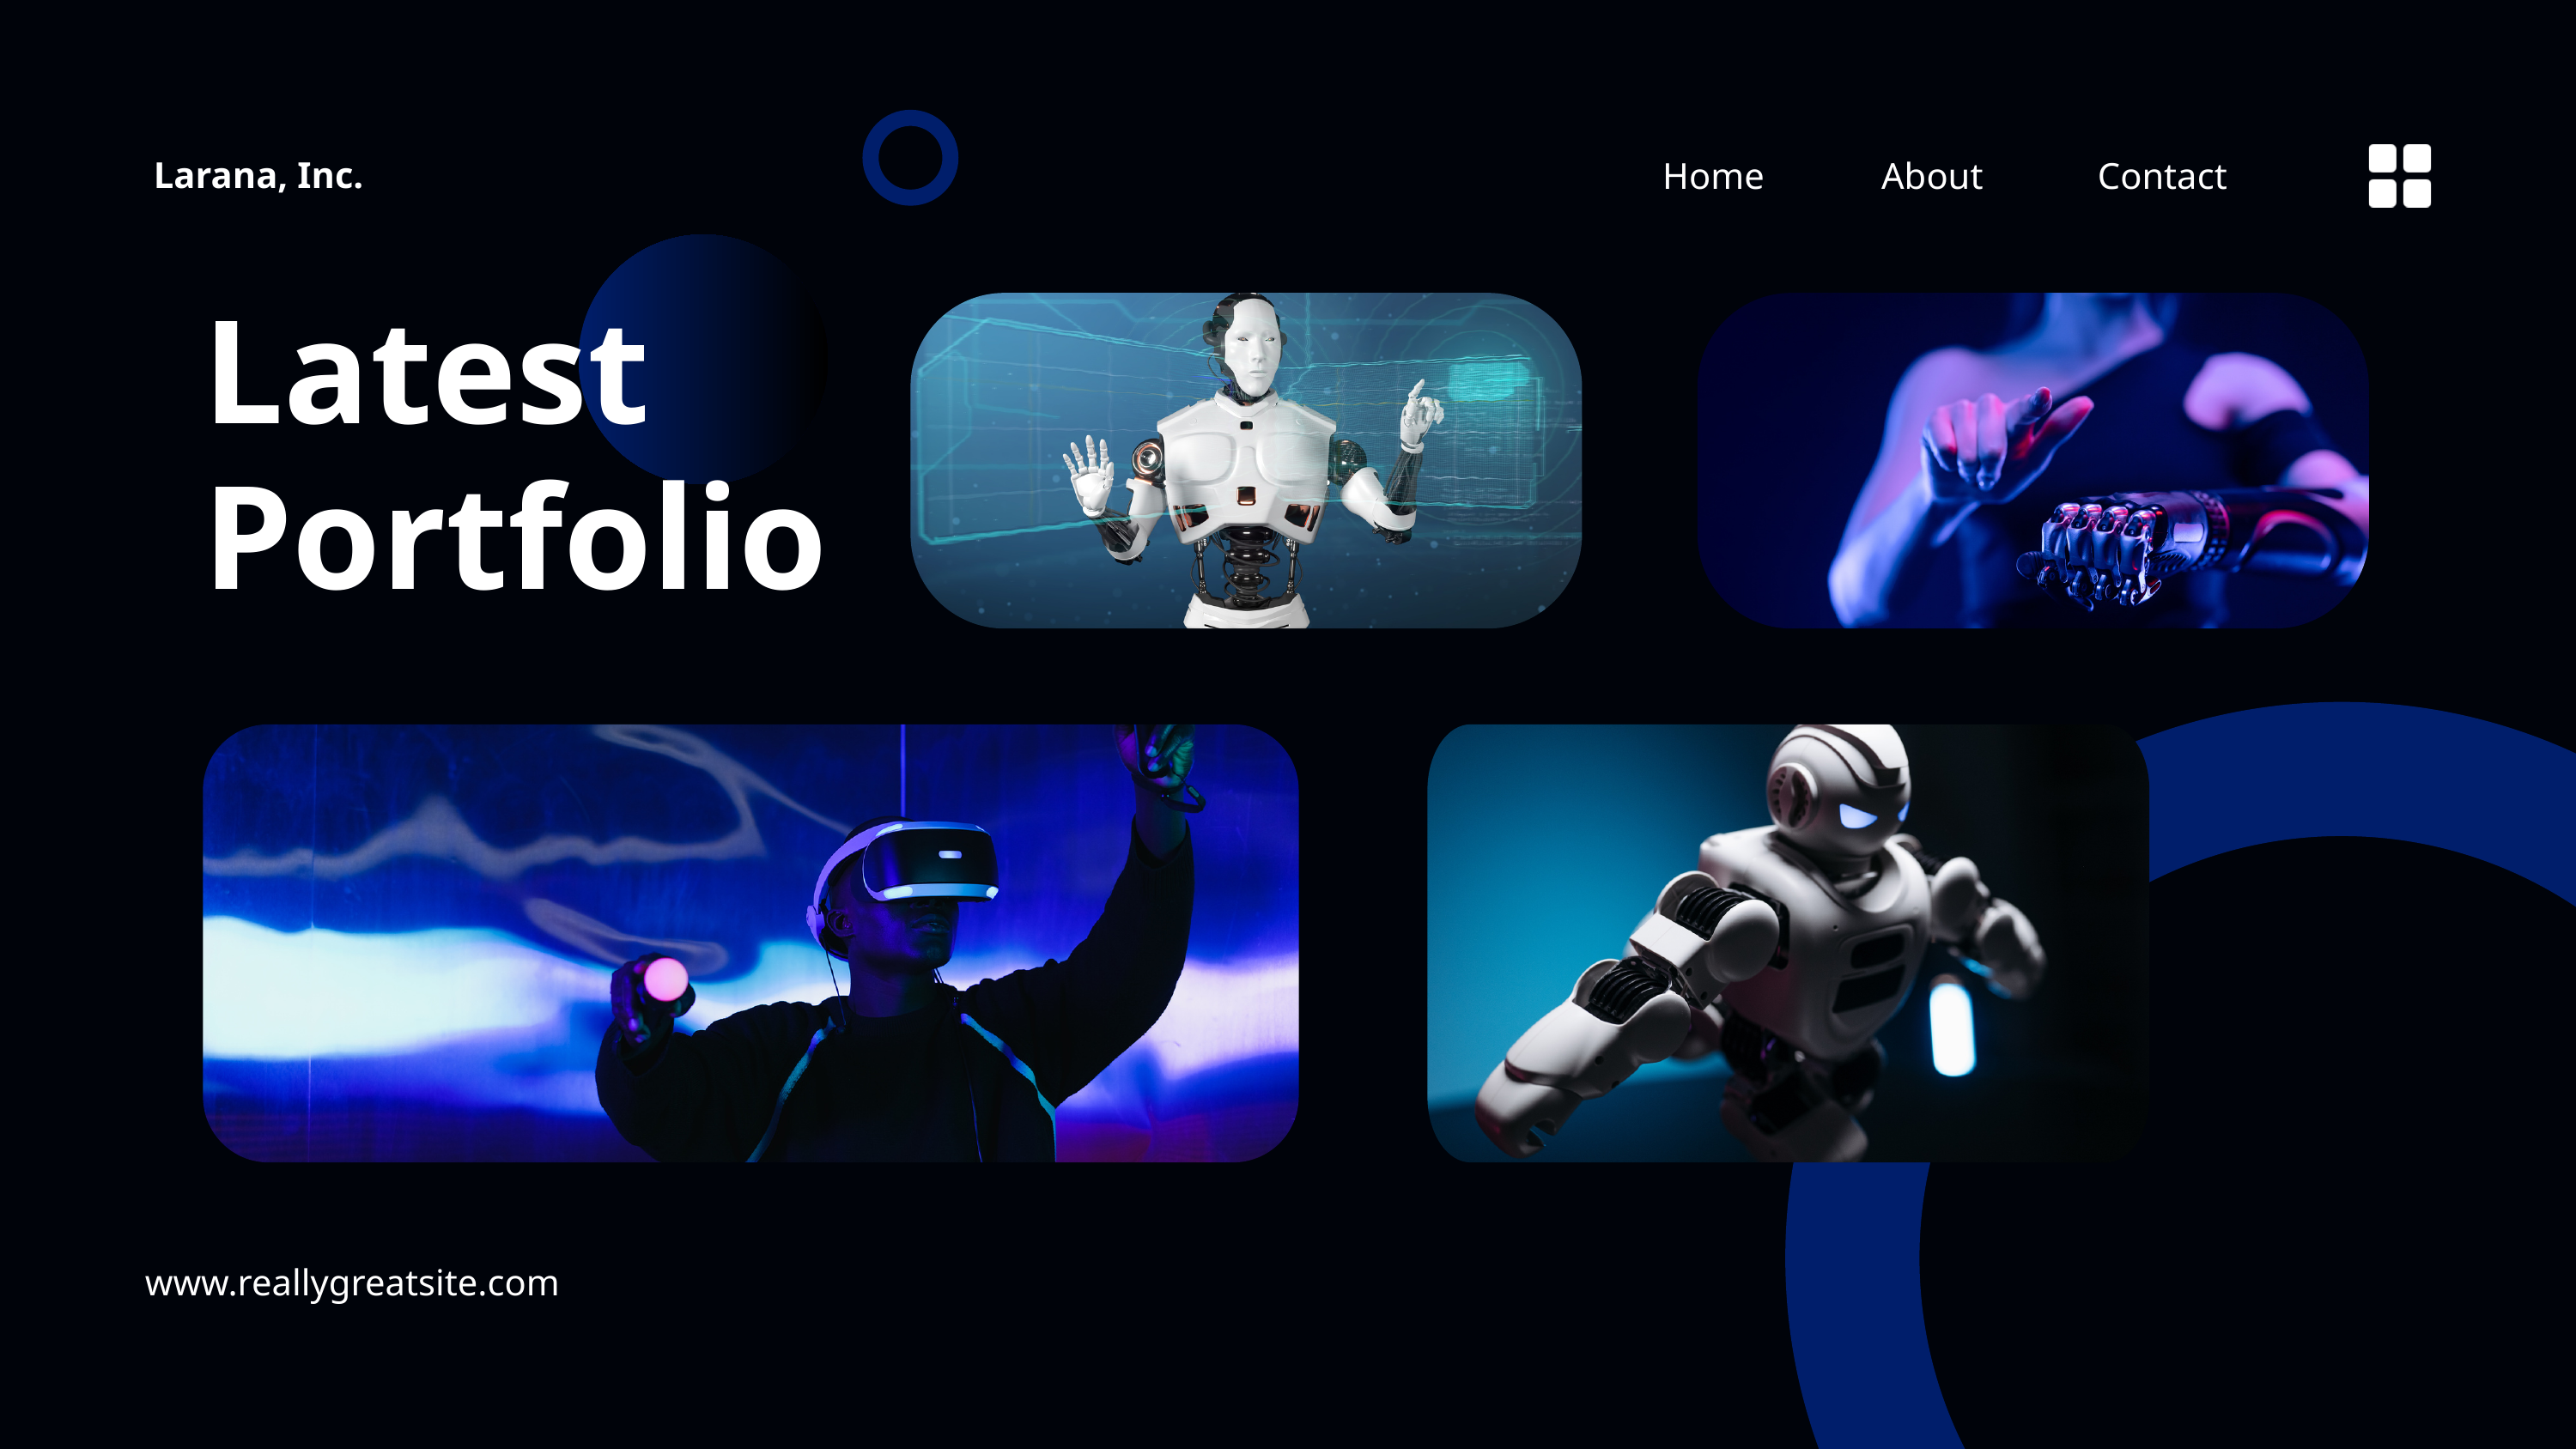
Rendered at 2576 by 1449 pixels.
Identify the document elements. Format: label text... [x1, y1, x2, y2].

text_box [870, 117, 951, 198]
text_box Contact [2071, 146, 2227, 197]
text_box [203, 724, 1299, 1163]
text_box About [1852, 146, 1984, 197]
text_box www.reallygreatsite.com [144, 1252, 684, 1304]
text_box Latest Portfolio [203, 286, 1024, 619]
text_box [1851, 768, 2576, 1449]
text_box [1427, 724, 2150, 1163]
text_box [910, 292, 1583, 629]
text_box Home [1633, 146, 1765, 197]
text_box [1697, 292, 2370, 629]
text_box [578, 233, 829, 485]
text_box [2368, 144, 2432, 208]
text_box Larana, Inc. [153, 145, 385, 196]
